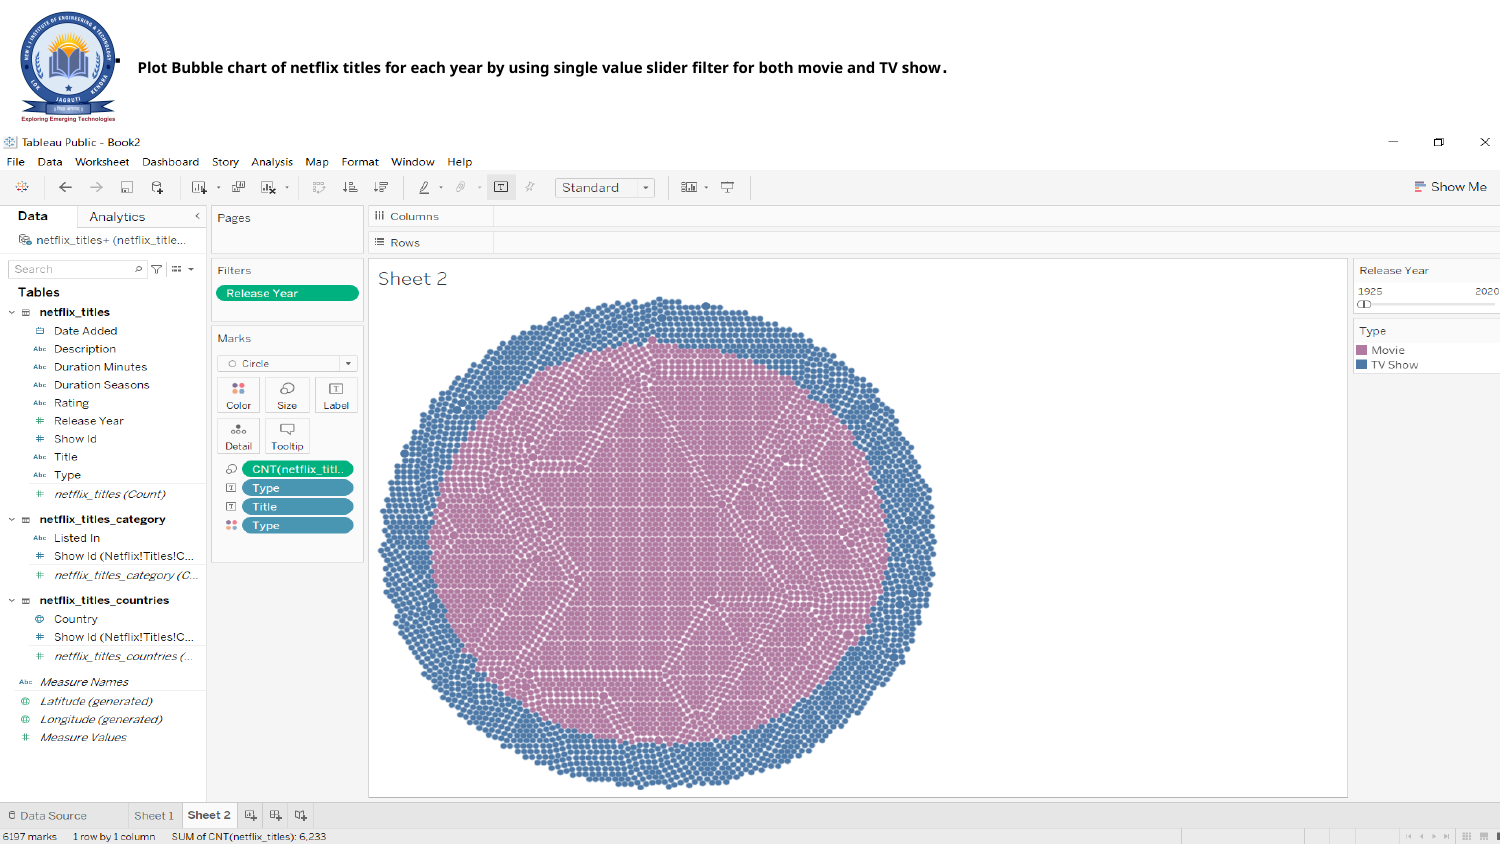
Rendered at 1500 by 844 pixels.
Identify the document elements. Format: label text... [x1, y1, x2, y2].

picture [0, 0, 1500, 844]
title Plot Bubble chart of netflix titles for each year by using single value slider filter for both movie and TV show. [103, 44, 1473, 117]
